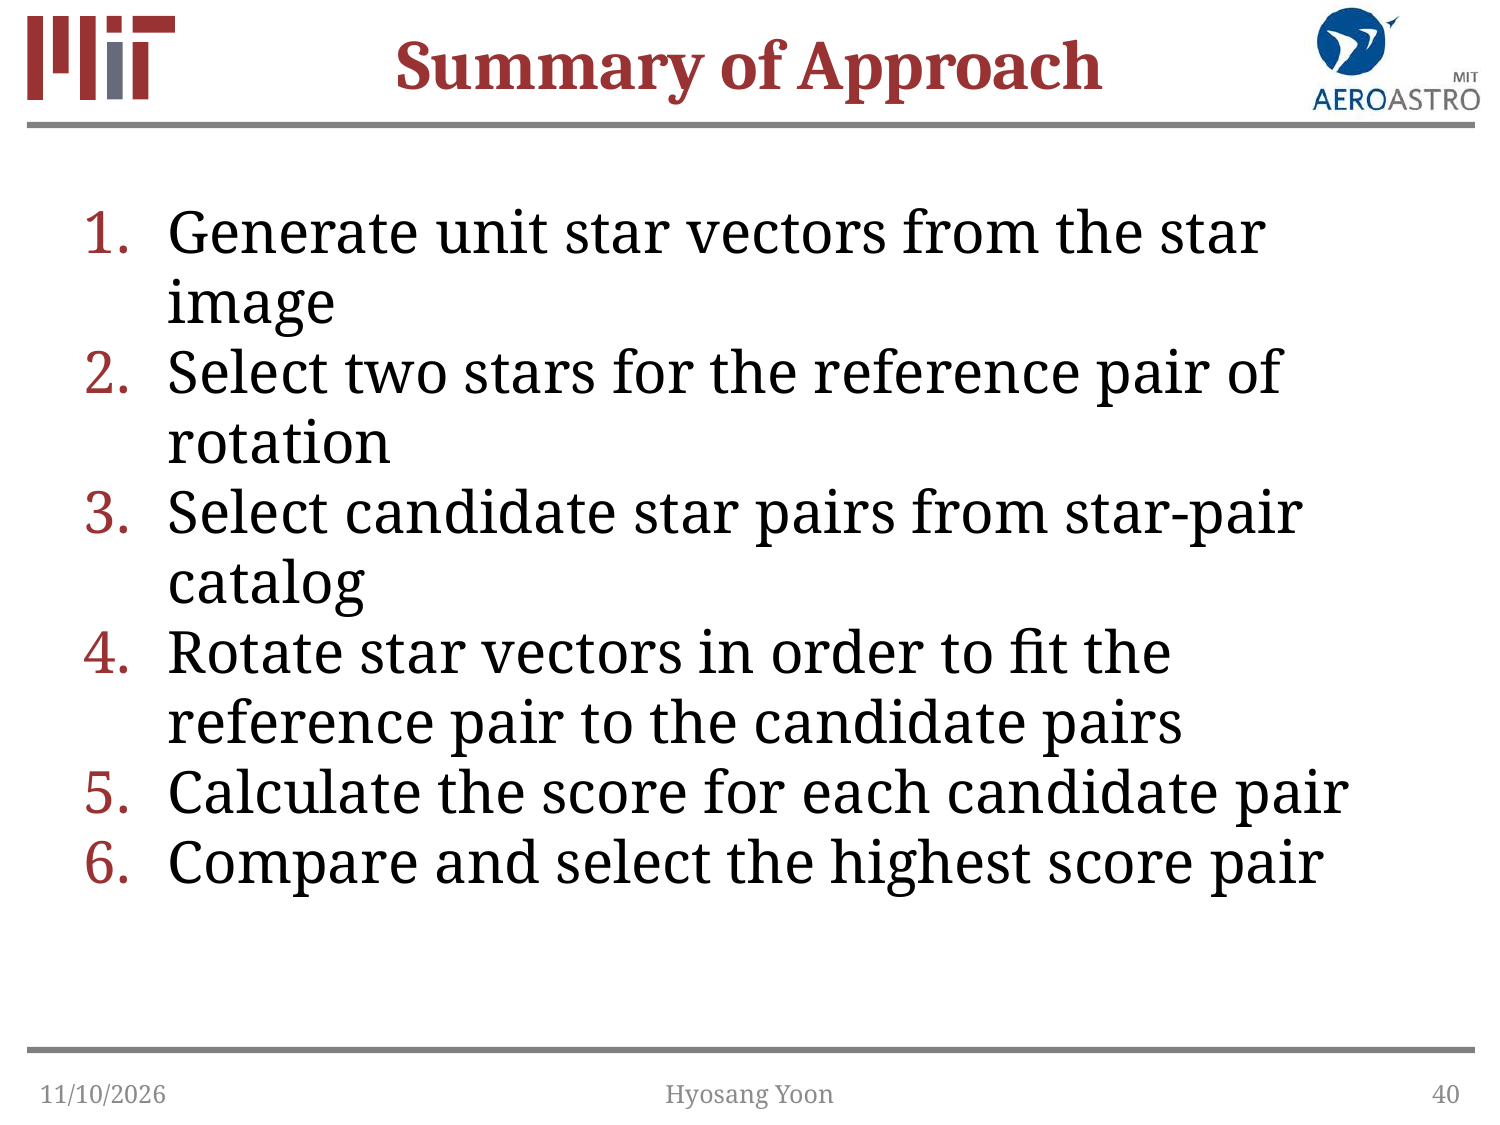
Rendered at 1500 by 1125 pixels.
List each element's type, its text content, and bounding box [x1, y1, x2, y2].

footer Hyosang Yoon [512, 1065, 988, 1125]
title Summary of Approach [167, 4, 1334, 119]
slide_number 40 [1125, 1065, 1475, 1125]
list Generate unit star vectors from the star image Select two stars for the reference pair of rotation Select candidate star pairs from star-pair catalog Rotate star vectors in order to fit the reference pair to the candidate pairs Calculate the score for each candidate pair Compare and select the highest score pair [68, 187, 1438, 1013]
picture [1304, 1, 1488, 121]
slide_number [24, 1065, 375, 1125]
